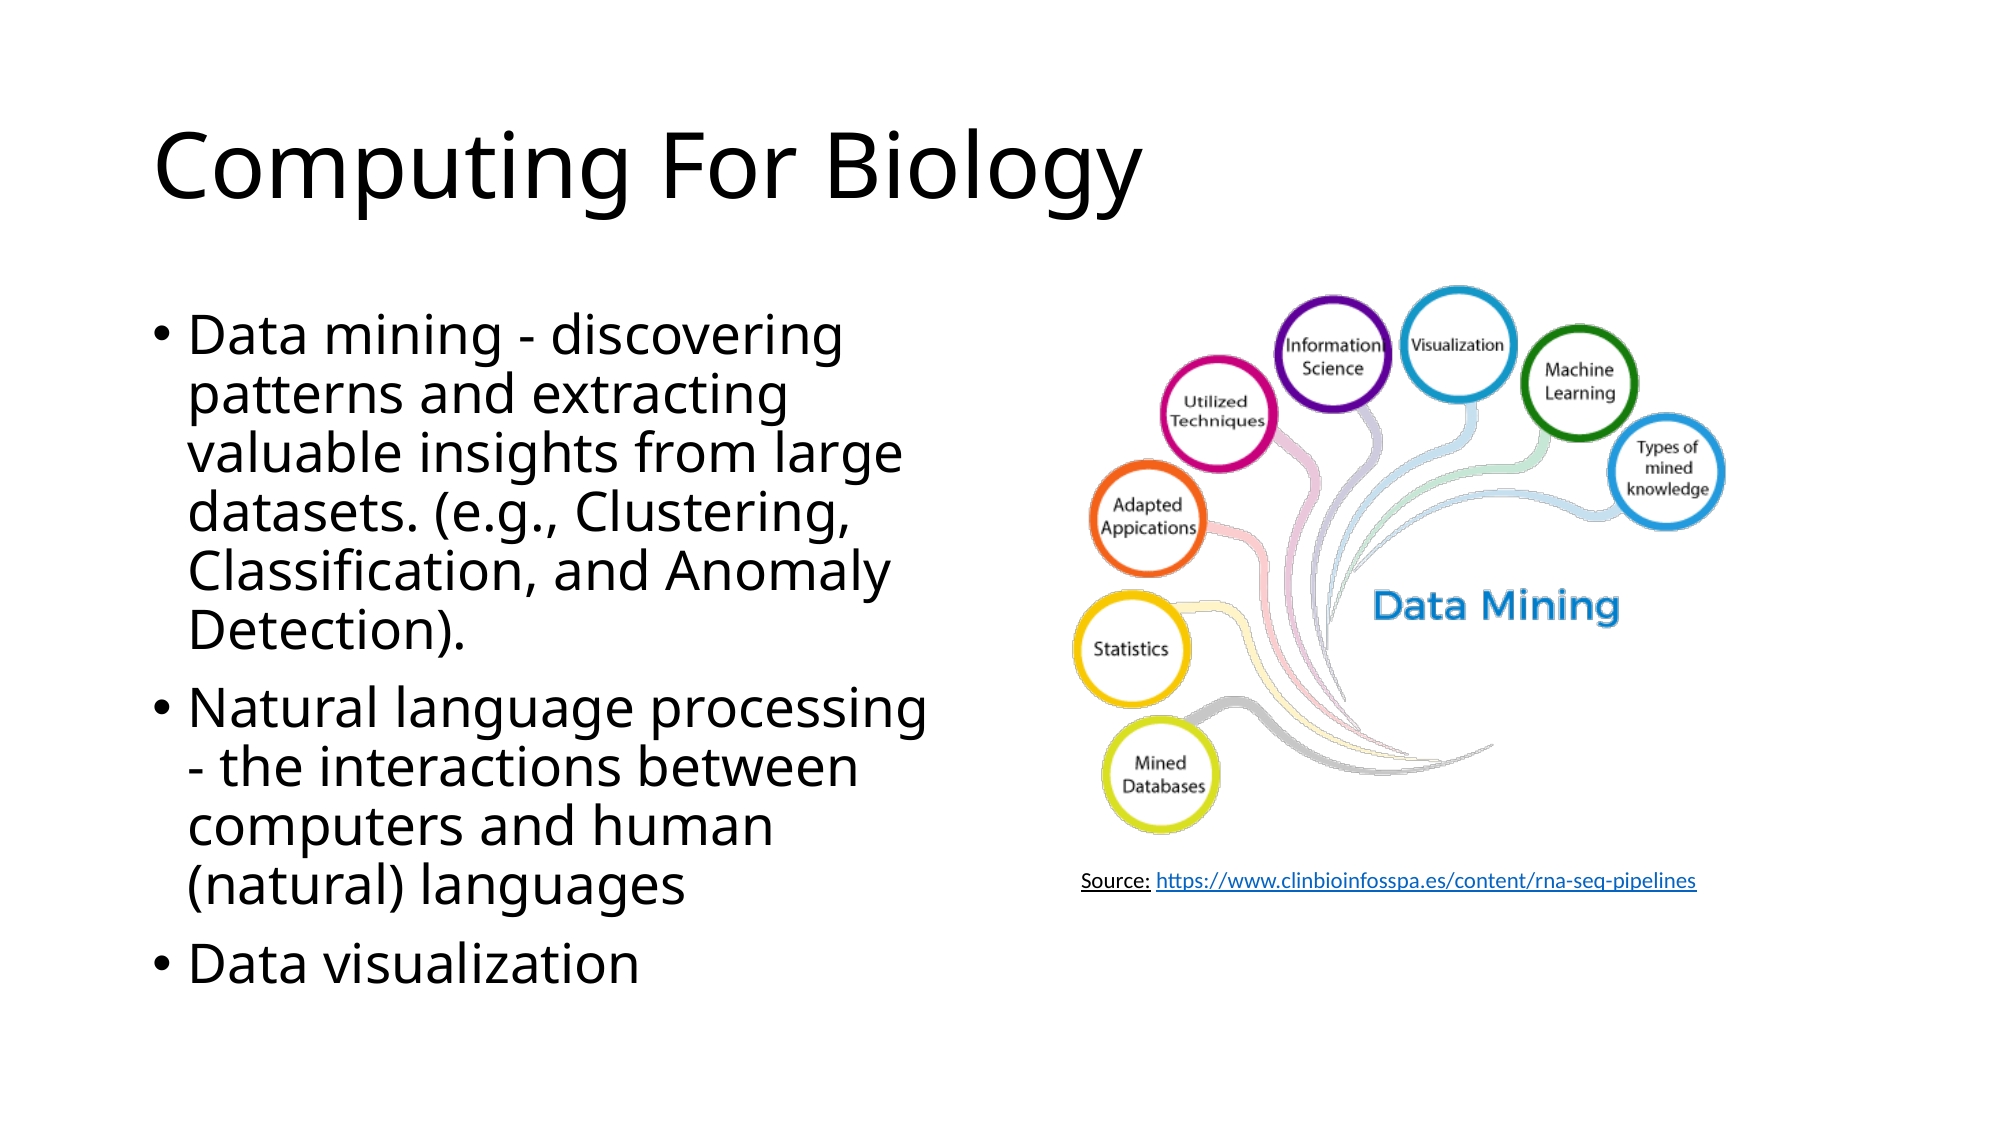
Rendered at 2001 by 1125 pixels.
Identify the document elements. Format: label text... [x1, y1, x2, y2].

picture [1066, 280, 1735, 844]
text_box Source: https://www.clinbioinfosspa.es/content/rna-seq-pipelines [1066, 847, 1889, 903]
list Data mining - discovering patterns and extracting valuable insights from large datasets. (e.g., Clustering, Classification, and Anomaly Detection). Natural language processing - the interactions between computers and human (natural) languages Data visualization [137, 299, 974, 1014]
title Computing For Biology [137, 59, 1863, 278]
